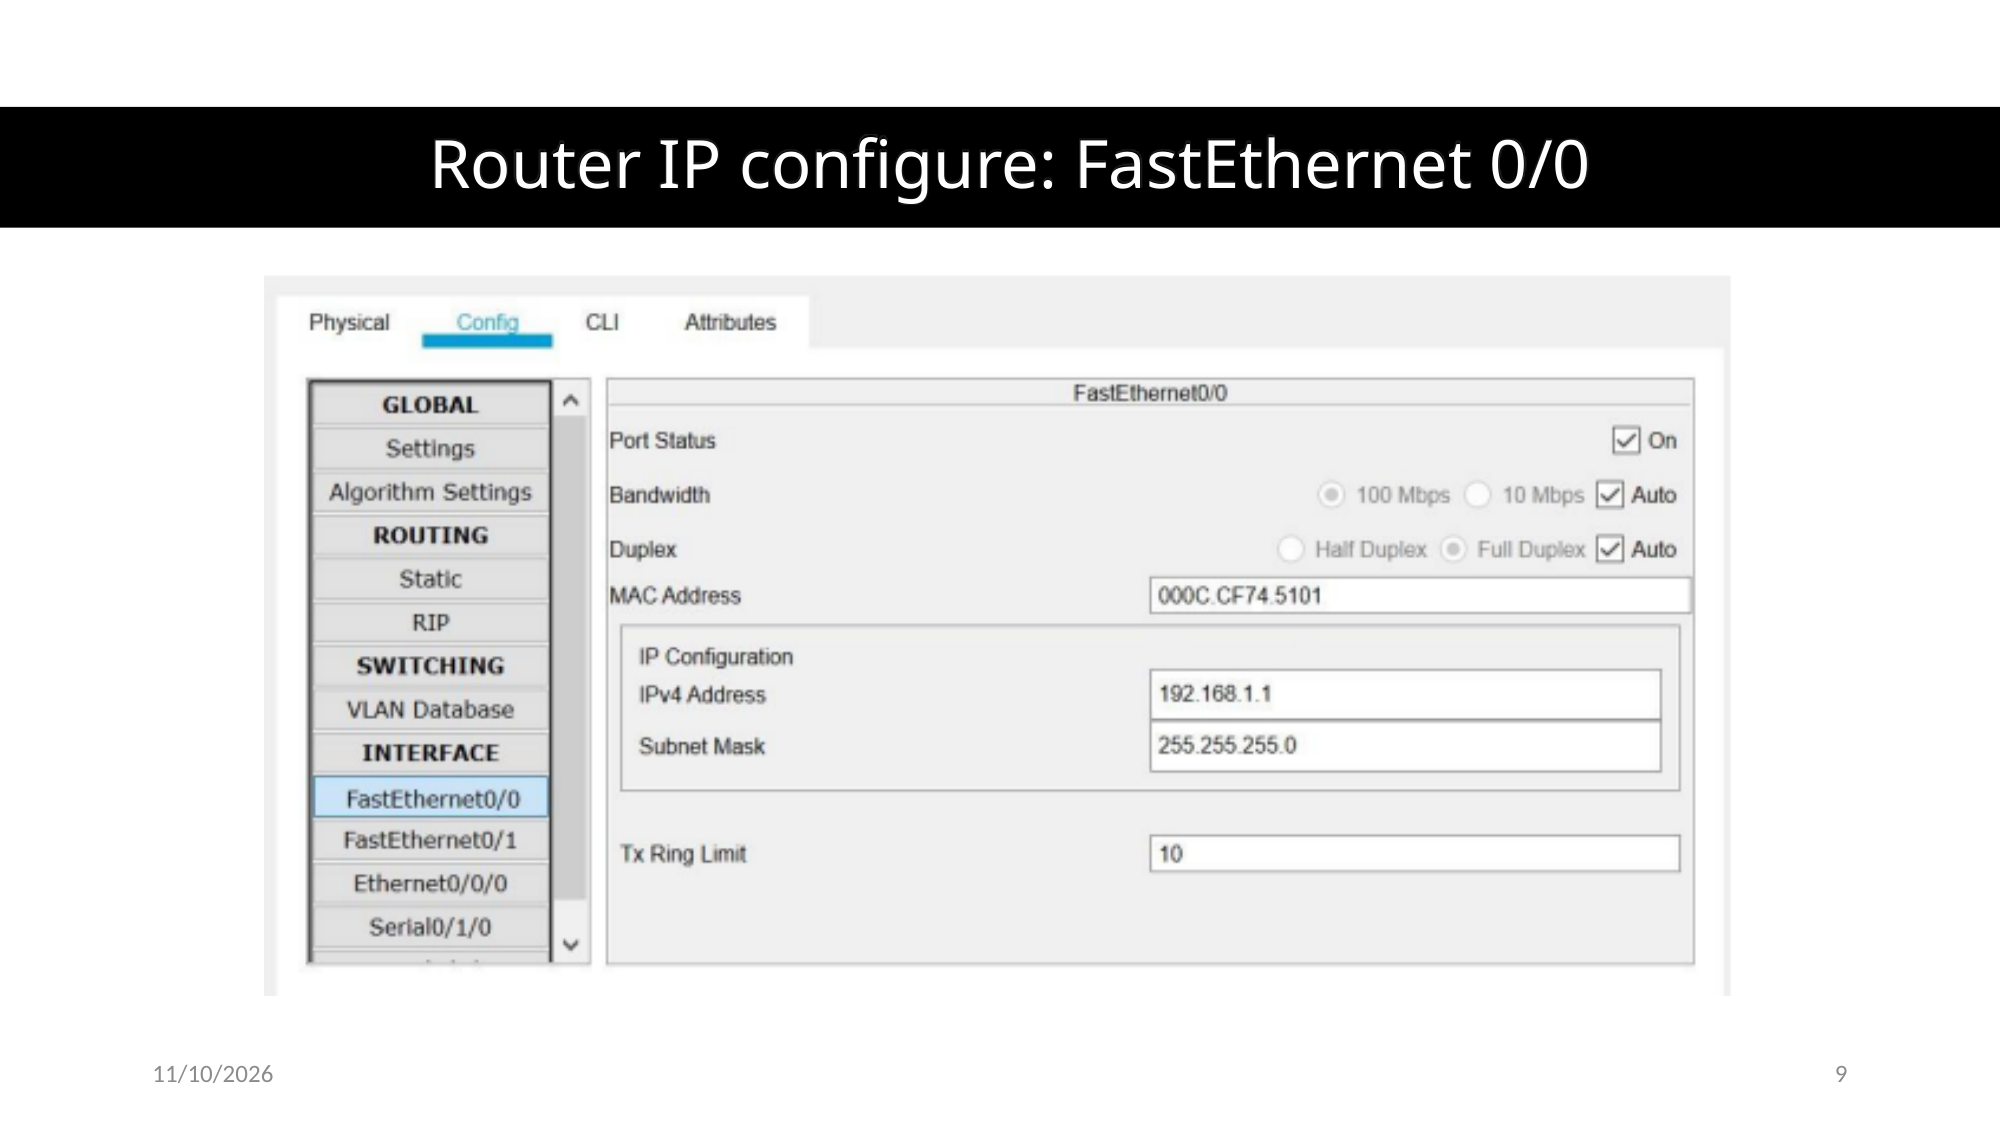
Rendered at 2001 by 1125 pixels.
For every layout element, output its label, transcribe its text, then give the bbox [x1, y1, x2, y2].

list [264, 274, 1736, 996]
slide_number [137, 1042, 588, 1103]
title Router IP configure: FastEthernet 0/0 [91, 105, 1931, 228]
text_box [0, 106, 2000, 229]
slide_number 9 [1412, 1042, 1863, 1103]
